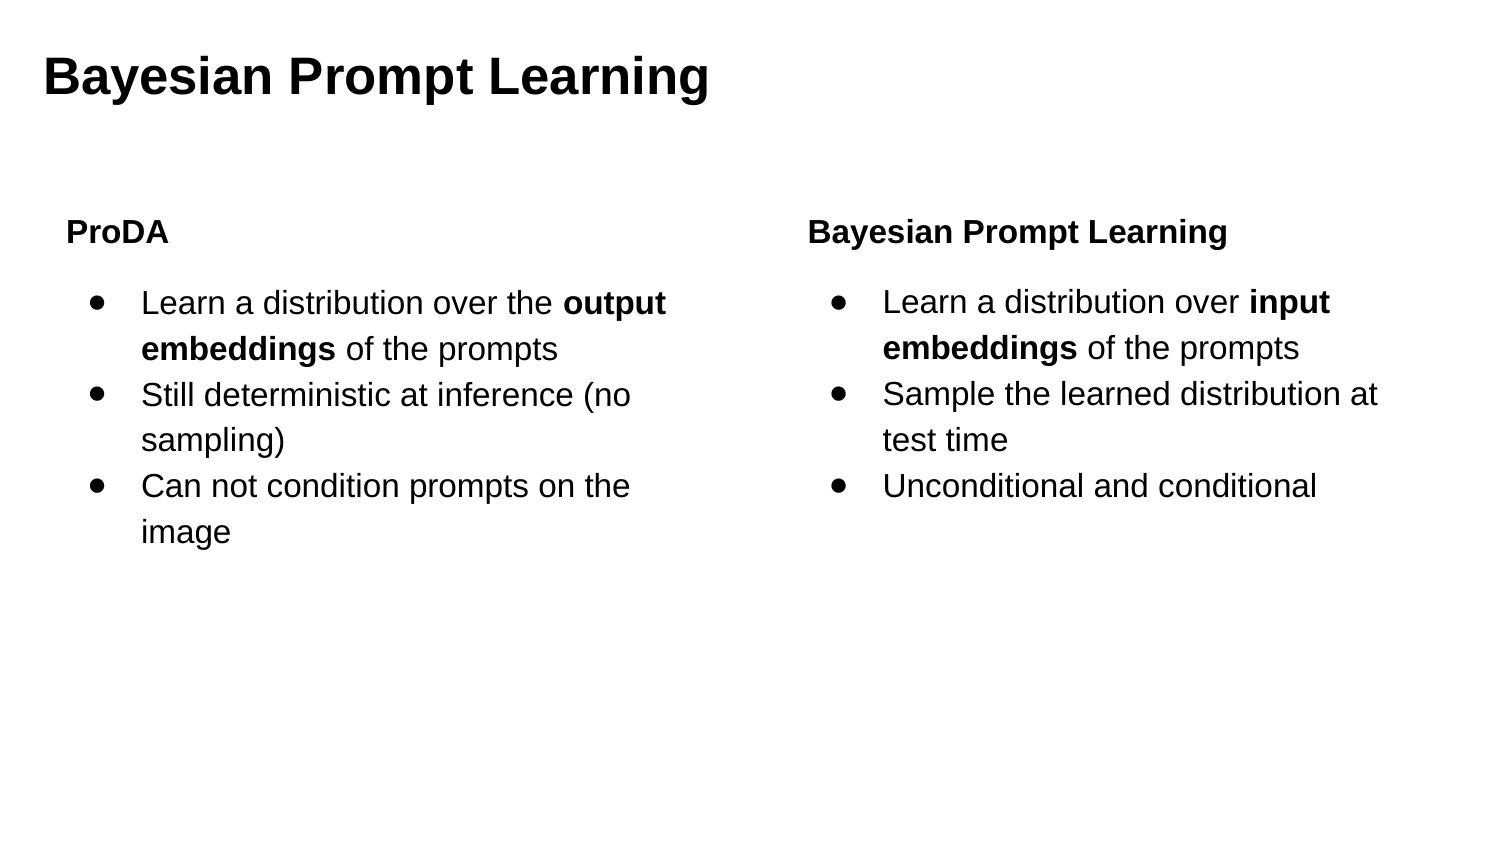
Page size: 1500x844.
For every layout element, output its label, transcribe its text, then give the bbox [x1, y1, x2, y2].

title Bayesian Prompt Learning [28, 27, 1426, 121]
list ProDA Learn a distribution over the output embeddings of the prompts Still deterministic at inference (no sampling) Can not condition prompts on the image [51, 189, 708, 750]
list Bayesian Prompt Learning Learn a distribution over input embeddings of the prompts Sample the learned distribution at test time Unconditional and conditional [792, 189, 1449, 750]
